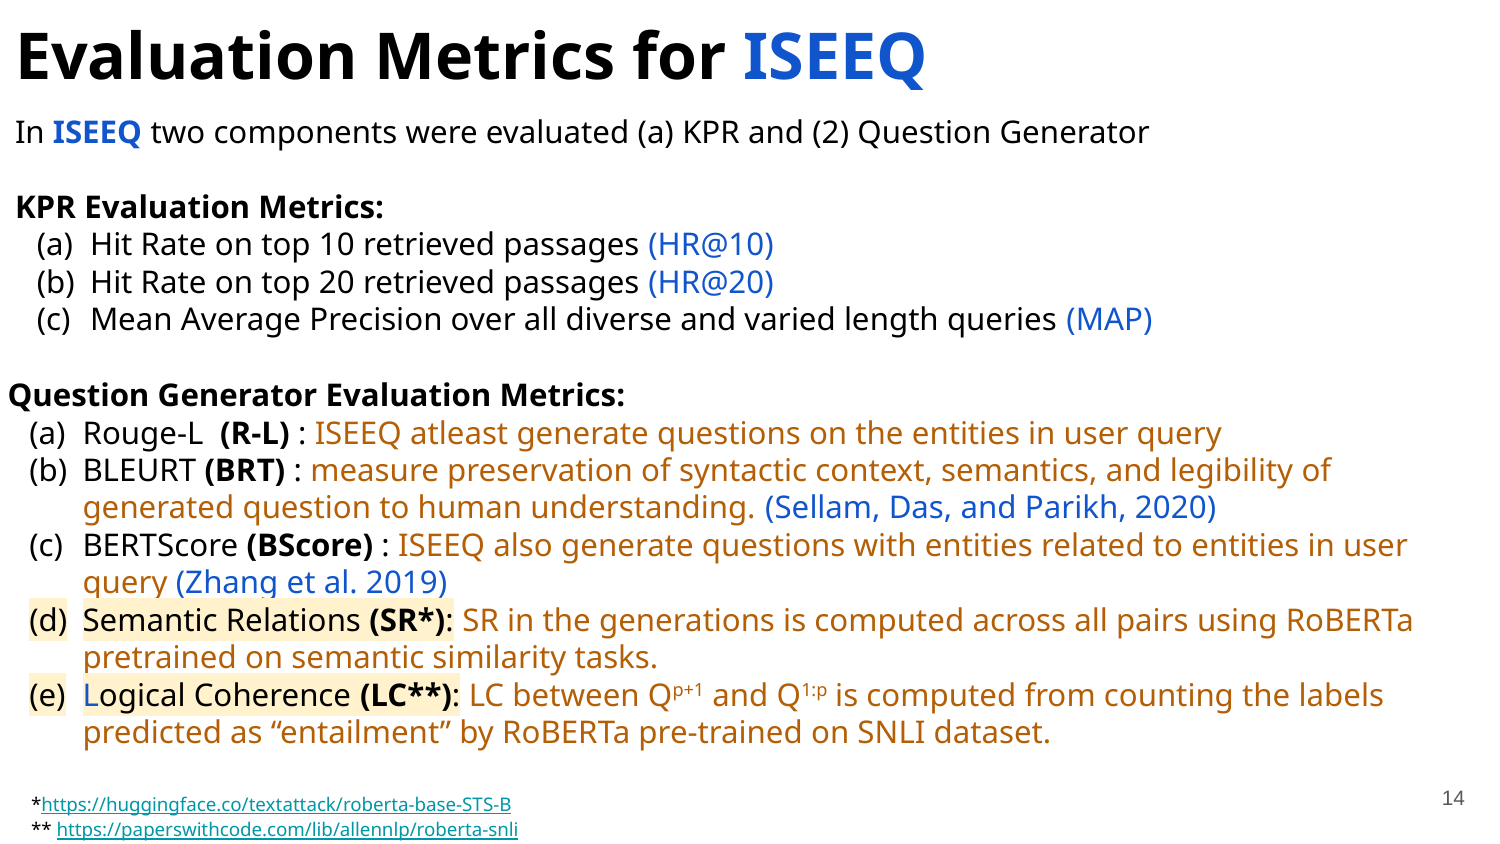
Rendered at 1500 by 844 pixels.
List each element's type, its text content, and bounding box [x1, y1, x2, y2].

text_box Question Generator Evaluation Metrics: Rouge-L (R-L) : ISEEQ atleast generate questions on the entities in user query BLEURT (BRT) : measure preservation of syntactic context, semantics, and legibility of generated question to human understanding. (Sellam, Das, and Parikh, 2020) BERTScore (BScore) : ISEEQ also generate questions with entities related to entities in user query (Zhang et al. 2019) Semantic Relations (SR*): SR in the generations is computed across all pairs using RoBERTa pretrained on semantic similarity tasks. Logical Coherence (LC**): LC between Qp+1 and Q1:p is computed from counting the labels predicted as “entailment” by RoBERTa pre-trained on SNLI dataset. [0, 360, 1484, 765]
text_box In ISEEQ two components were evaluated (a) KPR and (2) Question Generator KPR Evaluation Metrics: Hit Rate on top 10 retrieved passages (HR@10) Hit Rate on top 20 retrieved passages (HR@20) Mean Average Precision over all diverse and varied length queries (MAP) [0, 97, 1488, 352]
text_box *https://huggingface.co/textattack/roberta-base-STS-B ** https://paperswithcode.com/lib/allennlp/roberta-snli [16, 777, 1479, 844]
slide_number 14 [1389, 764, 1480, 830]
text_box Evaluation Metrics for ISEEQ [0, 0, 1207, 97]
